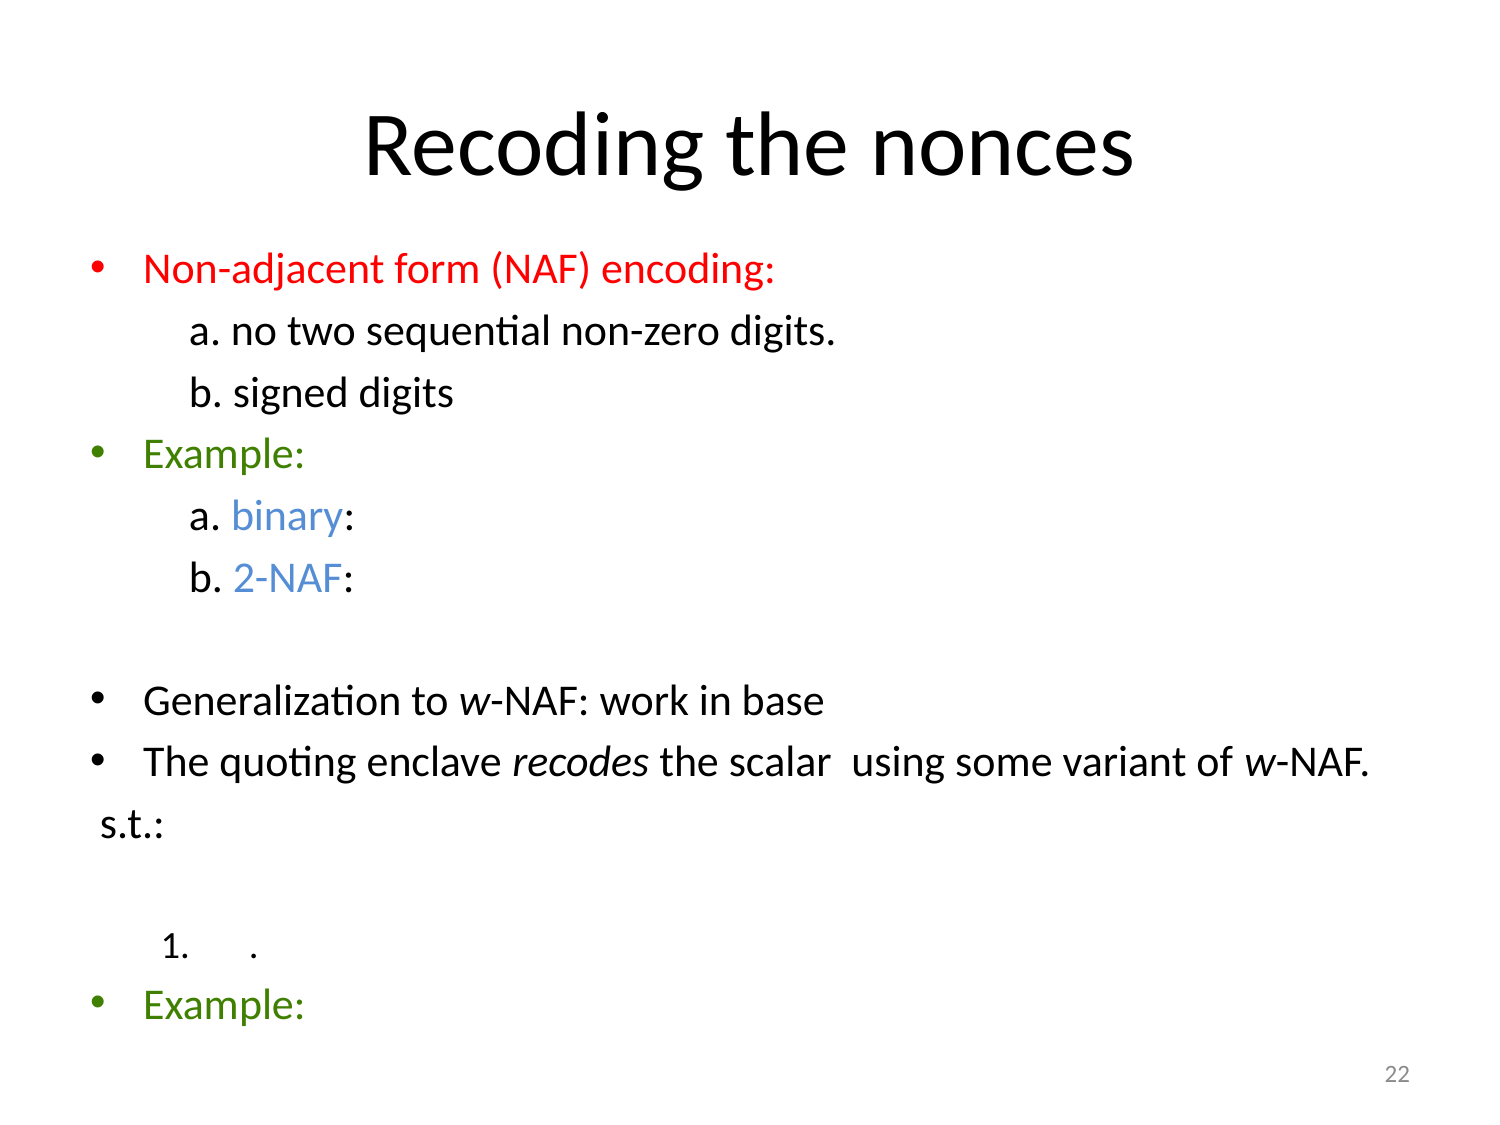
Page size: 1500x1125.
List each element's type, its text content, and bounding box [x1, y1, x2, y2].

slide_number 22 [1074, 1042, 1425, 1103]
title Recoding the nonces [75, 45, 1425, 233]
